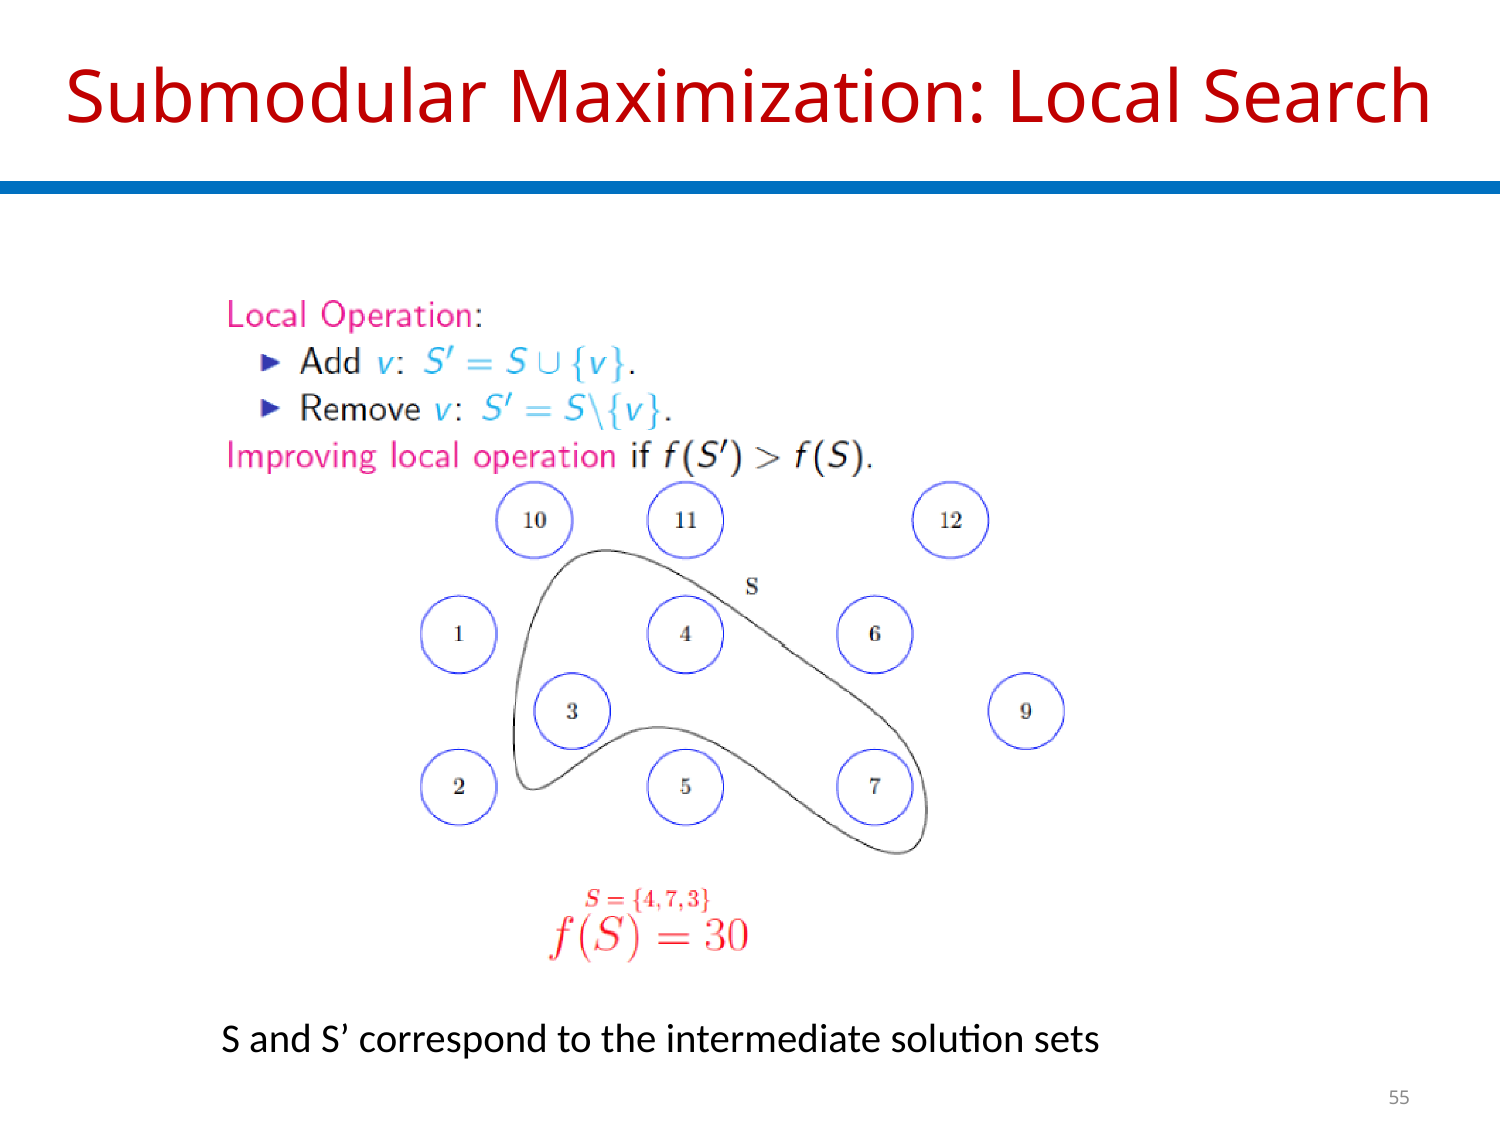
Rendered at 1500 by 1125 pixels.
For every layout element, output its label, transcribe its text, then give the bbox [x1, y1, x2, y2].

title Submodular Maximization: Local Search [0, 0, 1500, 188]
slide_number 55 [1074, 1085, 1425, 1112]
picture [162, 287, 1338, 1064]
